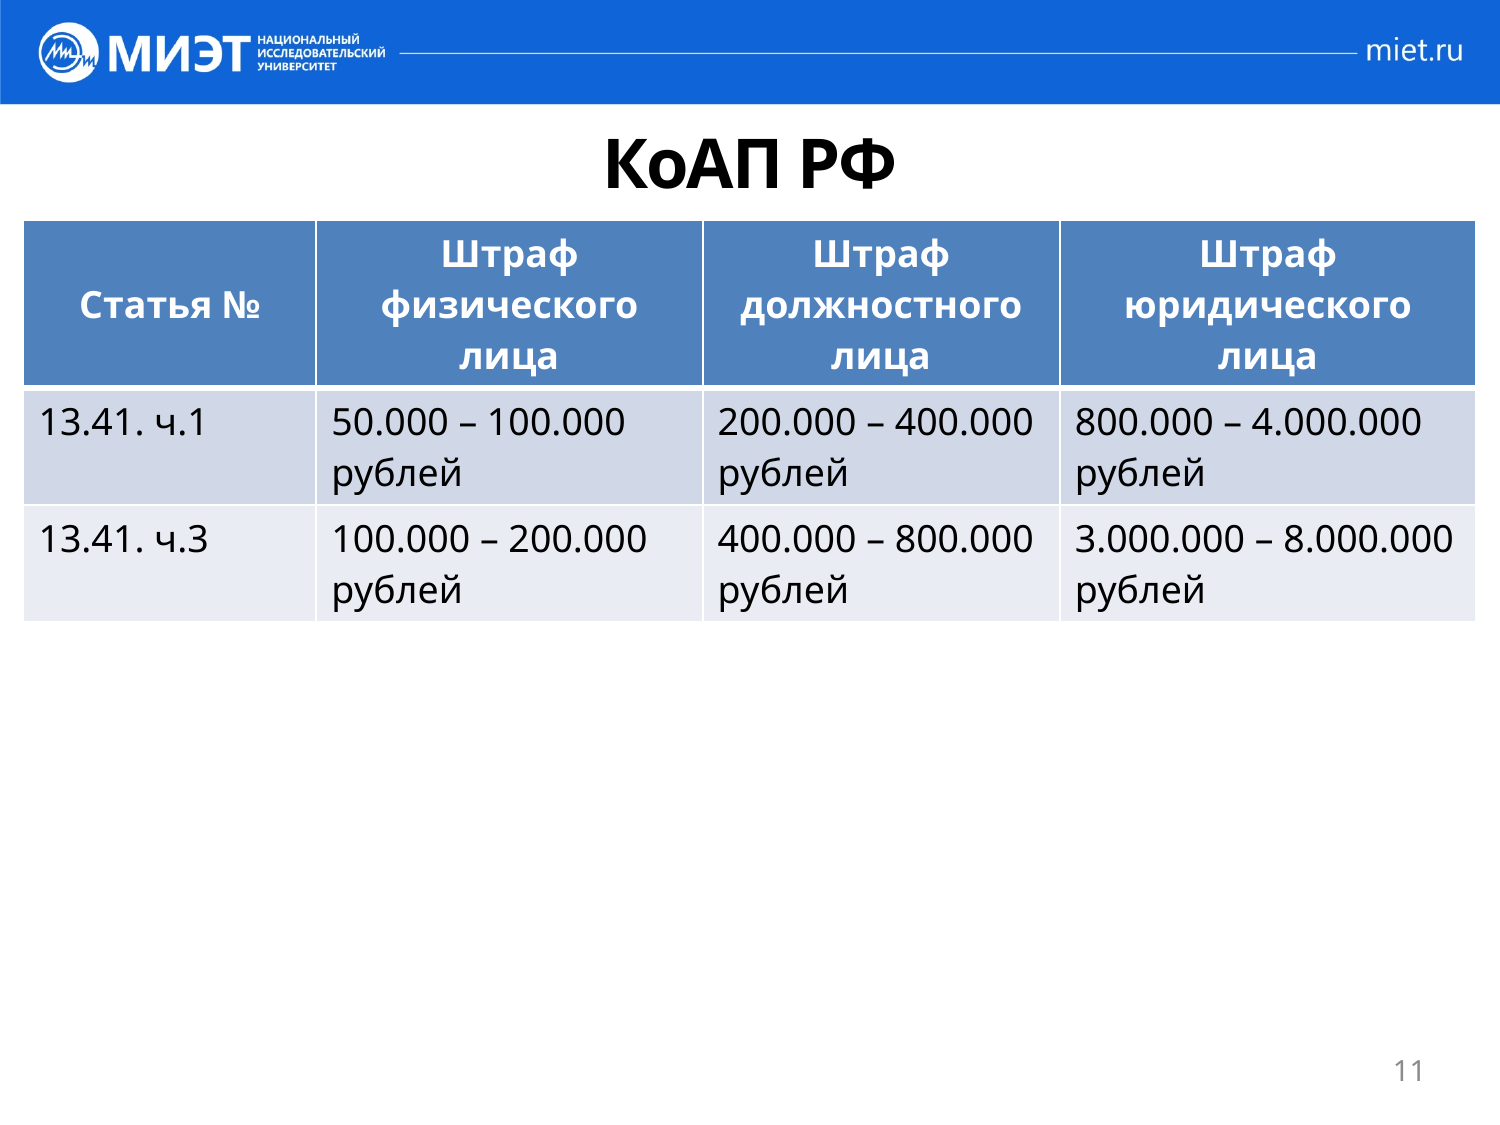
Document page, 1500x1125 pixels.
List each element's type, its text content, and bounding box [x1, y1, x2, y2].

table_header Статья № [24, 221, 315, 385]
title КоАП РФ [0, 78, 1500, 244]
table_header Штраф юридического лица [1061, 221, 1475, 385]
picture [0, 0, 1500, 78]
table_cell 800.000 – 4.000.000 рублей [1061, 391, 1475, 504]
table_cell 13.41. ч.3 [24, 506, 315, 621]
table_cell 100.000 – 200.000 рублей [317, 506, 702, 621]
table_cell 400.000 – 800.000 рублей [704, 506, 1059, 621]
table_header Штраф физического лица [317, 221, 702, 385]
table_cell 200.000 – 400.000 рублей [704, 391, 1059, 504]
picture [0, 244, 1500, 1125]
table_header Штраф должностного лица [704, 221, 1059, 385]
table_cell 13.41. ч.1 [24, 391, 315, 504]
slide_number 11 [1074, 1042, 1442, 1103]
table_cell 50.000 – 100.000 рублей [317, 391, 702, 504]
table_cell 3.000.000 – 8.000.000 рублей [1061, 506, 1475, 621]
